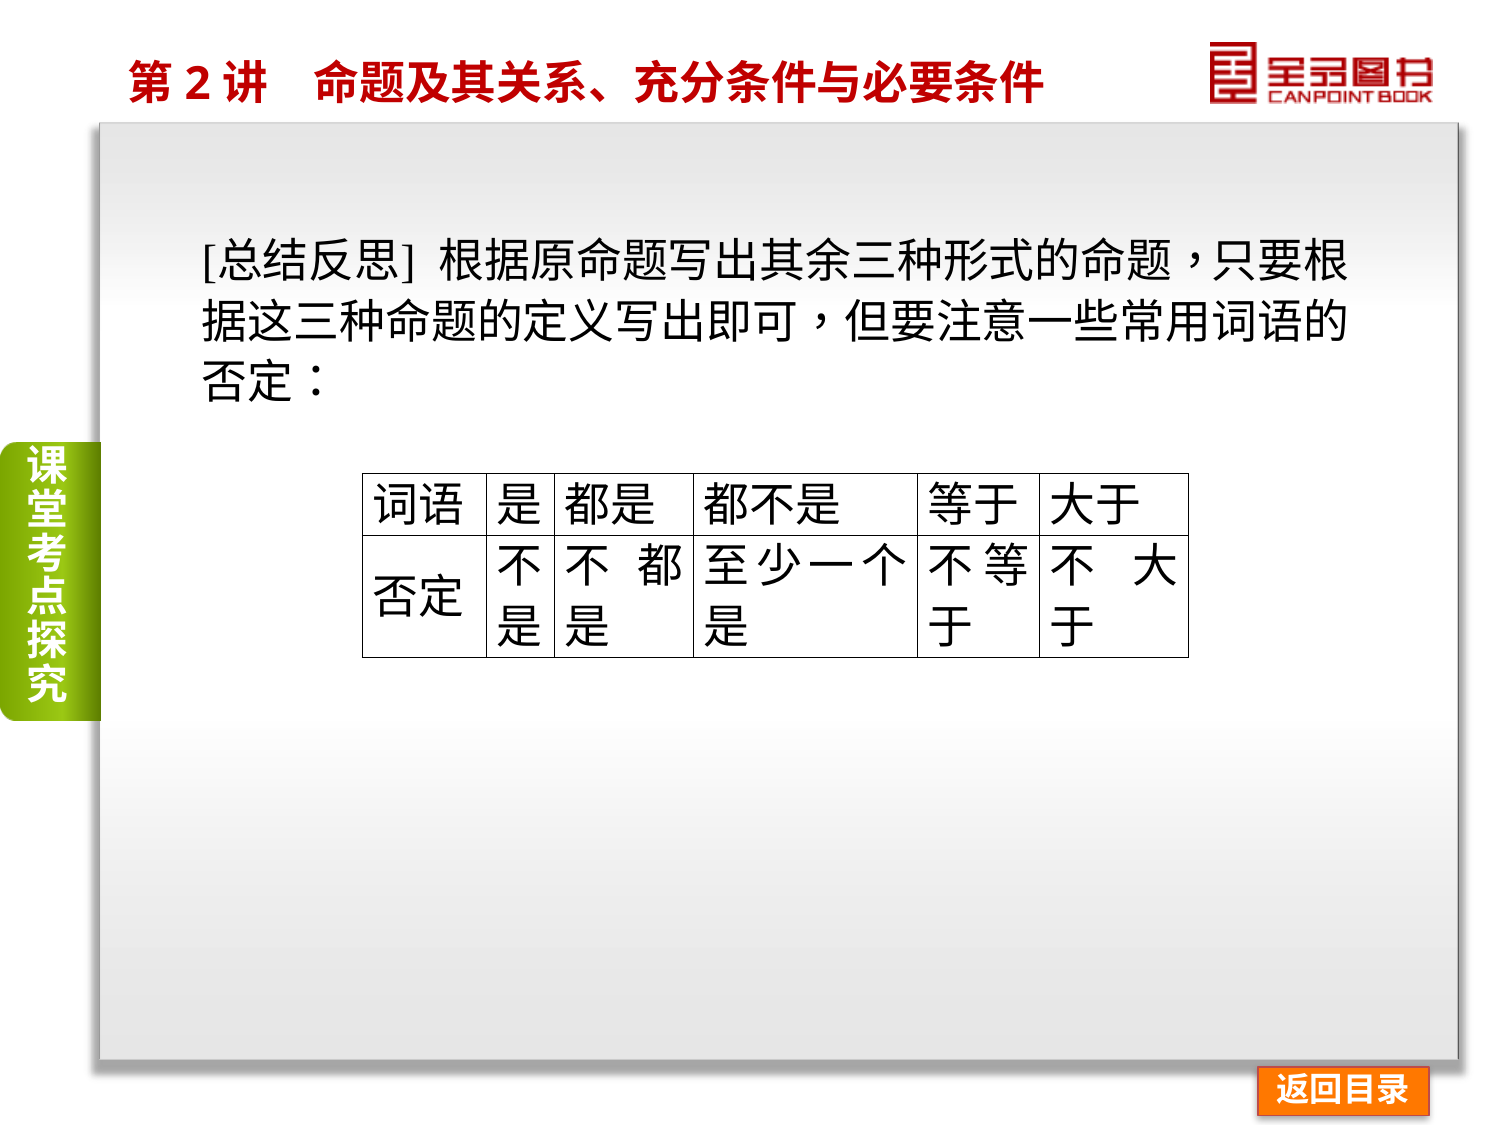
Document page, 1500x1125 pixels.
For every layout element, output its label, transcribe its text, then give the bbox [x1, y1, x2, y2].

picture [79, 115, 1477, 1087]
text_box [190, 230, 1360, 1055]
picture [1211, 42, 1433, 104]
text_box 返回目录 [1257, 1066, 1430, 1116]
text_box 第2讲 命题及其关系、充分条件与必要条件 [112, 42, 1211, 121]
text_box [0, 437, 101, 722]
